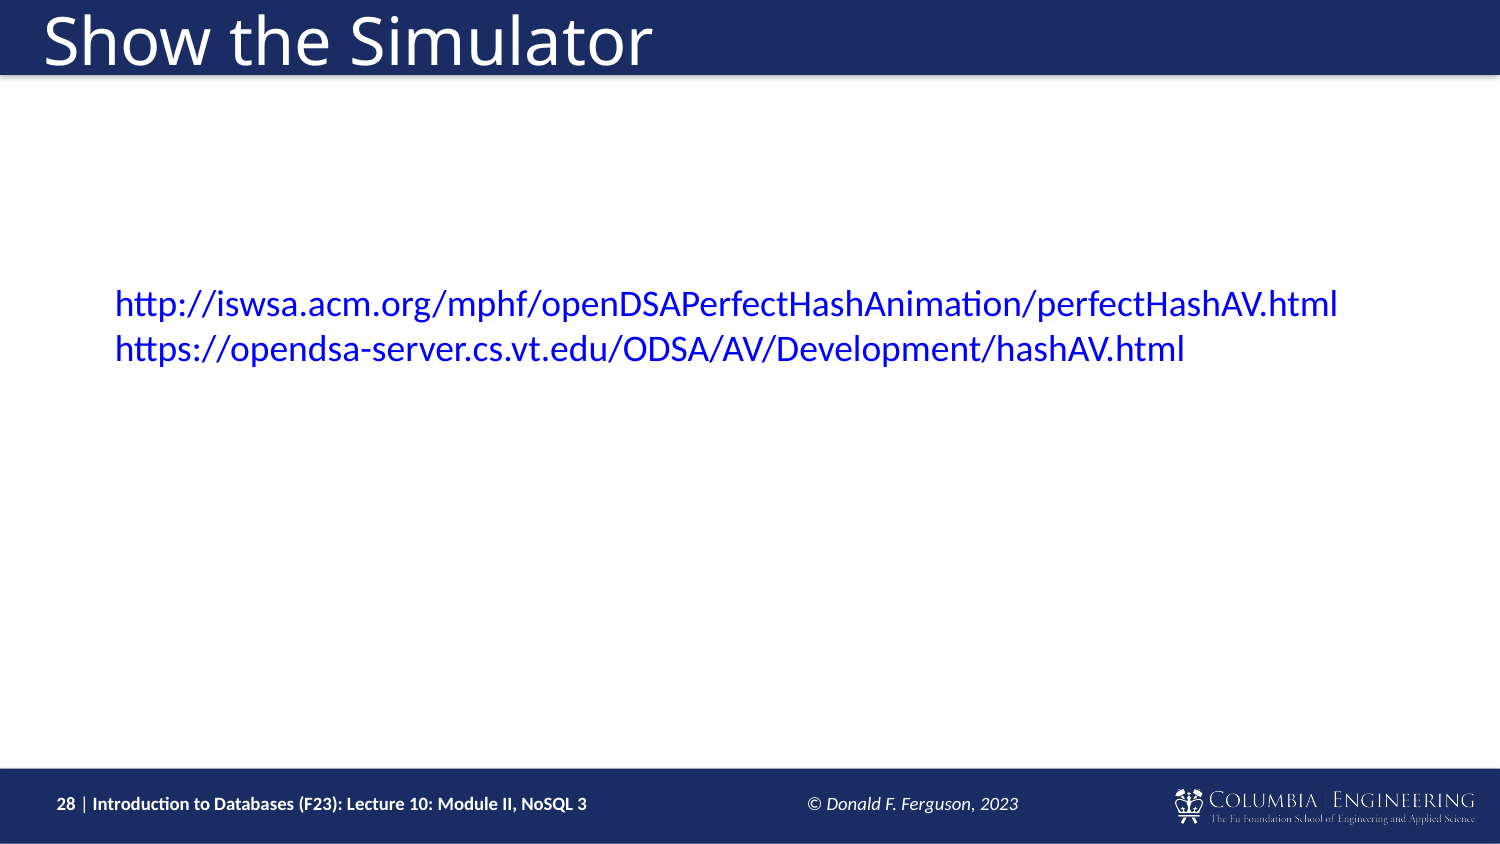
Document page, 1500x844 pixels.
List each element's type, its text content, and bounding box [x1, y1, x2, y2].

text_box http://iswsa.acm.org/mphf/openDSAPerfectHashAnimation/perfectHashAV.html https://opendsa-server.cs.vt.edu/ODSA/AV/Development/hashAV.html [99, 271, 1425, 422]
title Show the Simulator [28, 0, 1450, 73]
